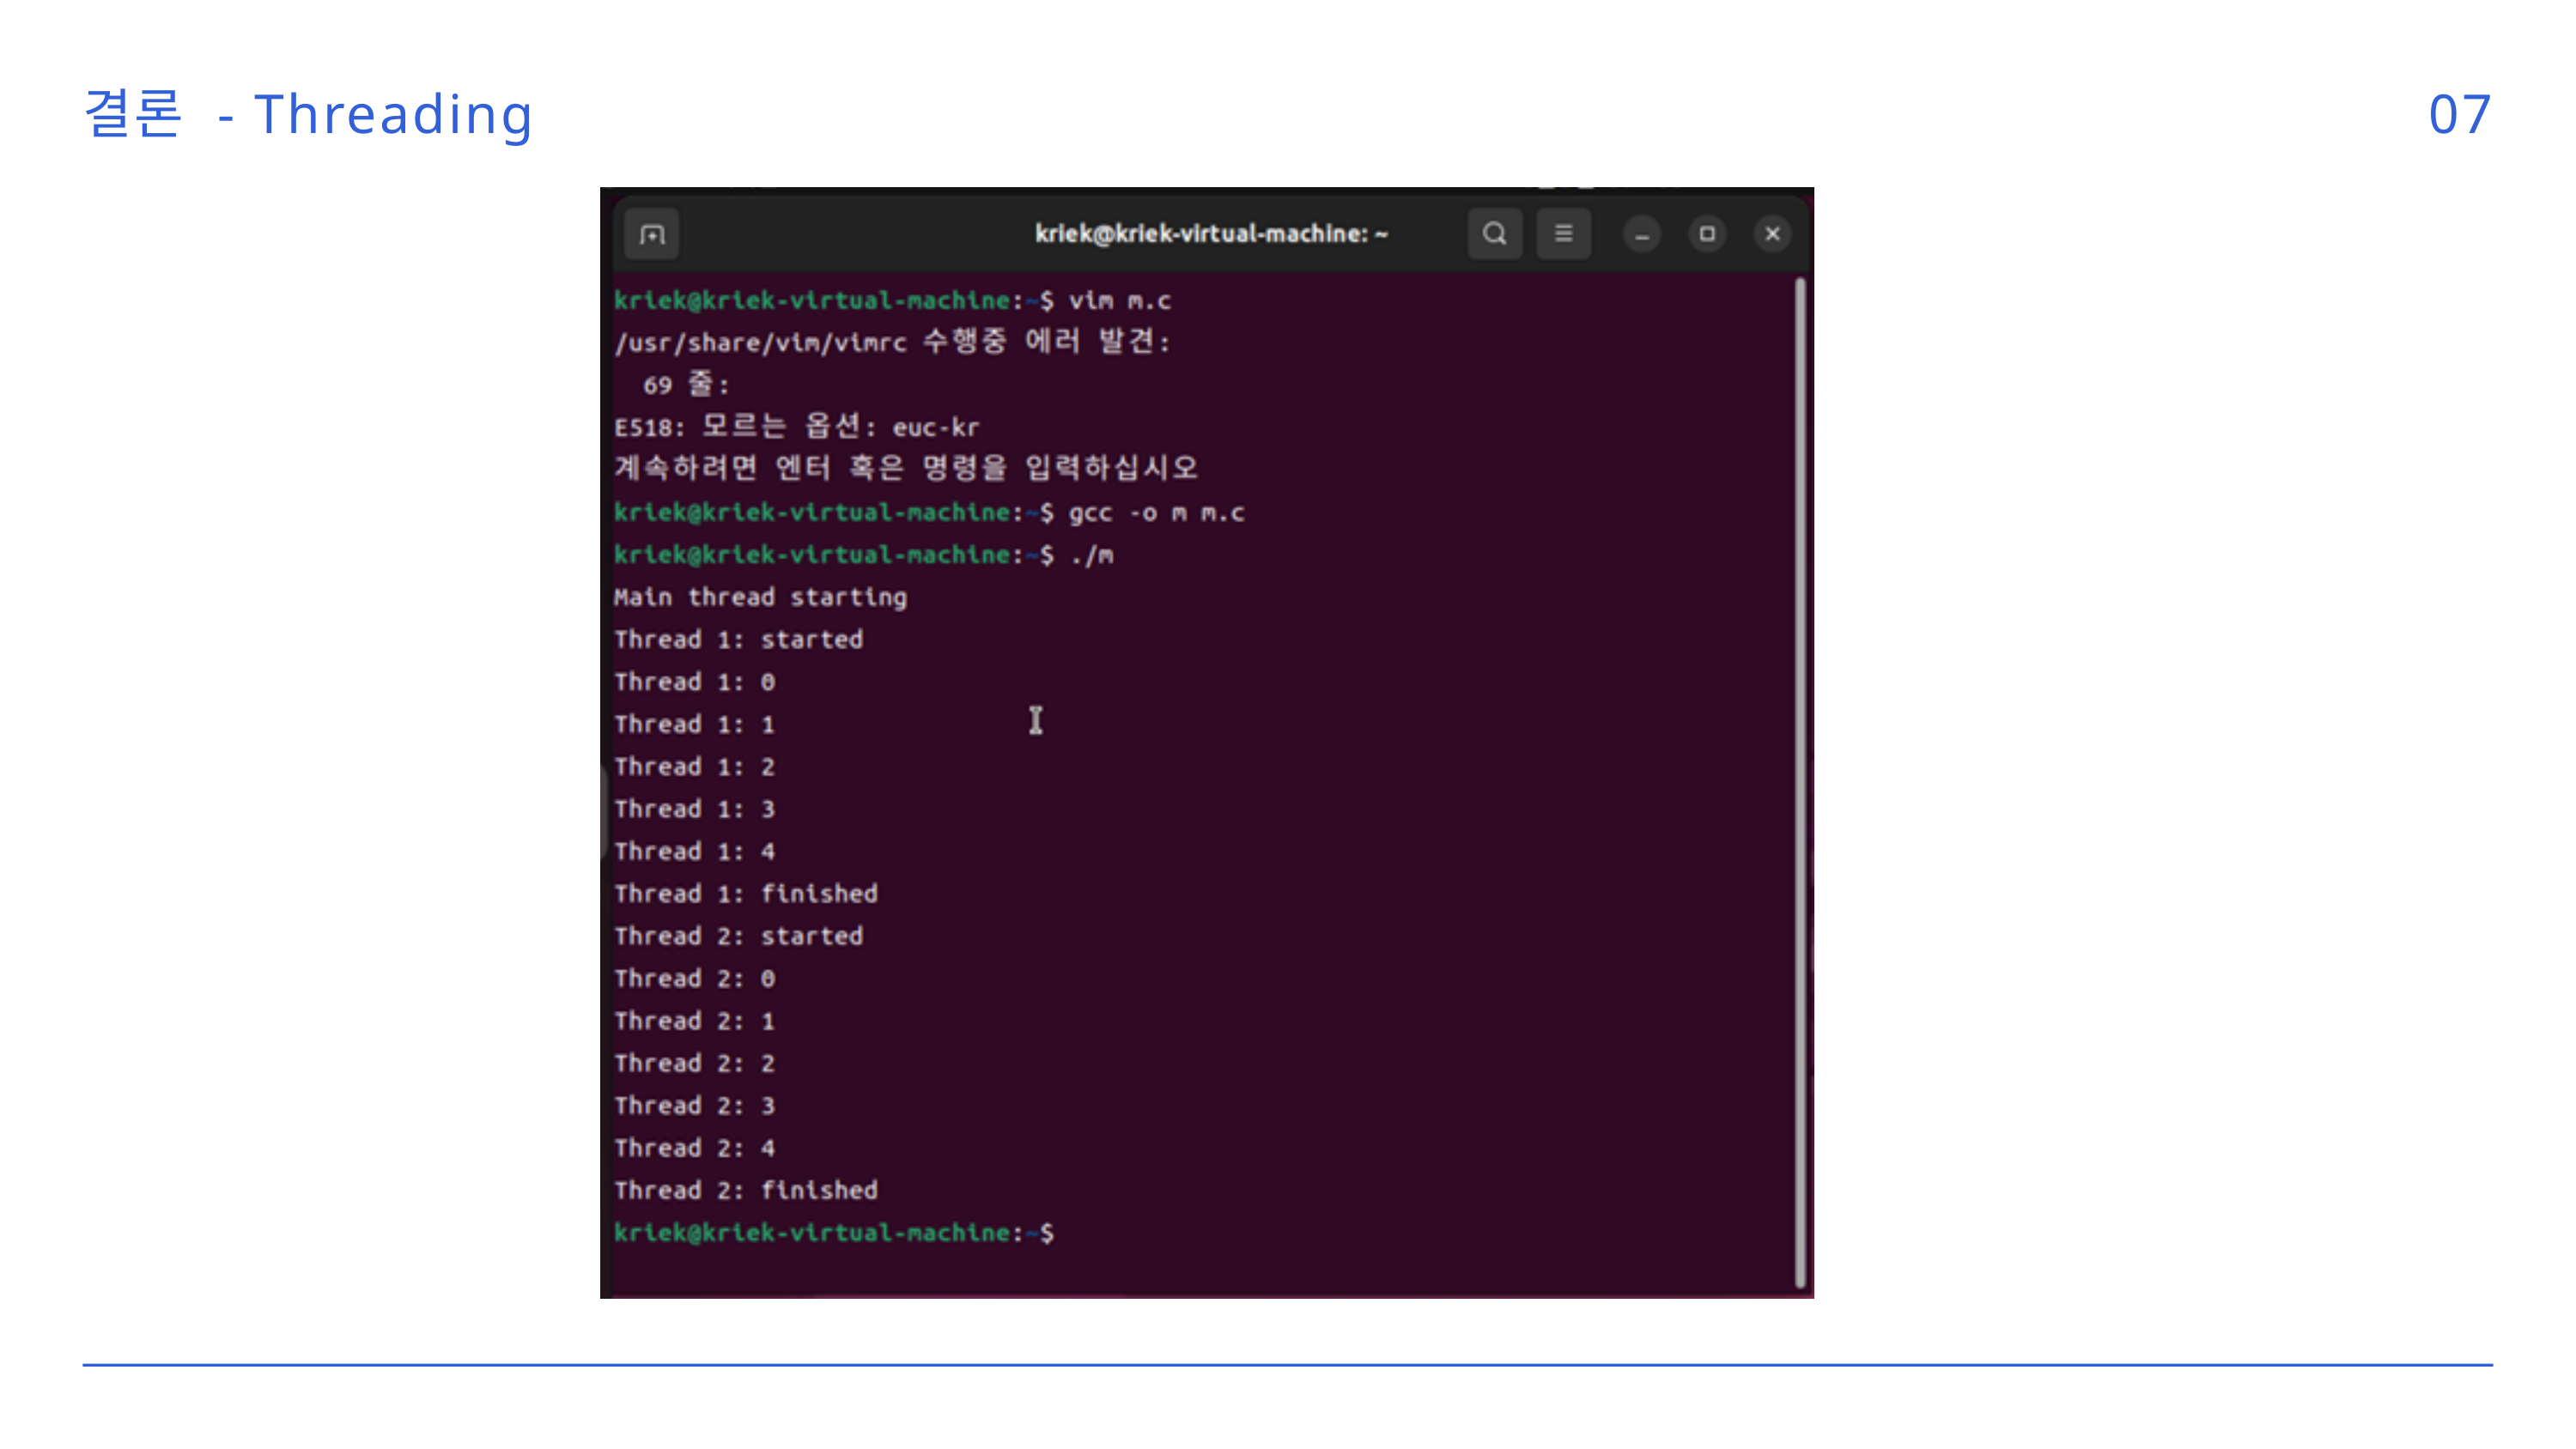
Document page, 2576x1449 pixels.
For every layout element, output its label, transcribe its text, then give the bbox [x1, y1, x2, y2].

text_box 07 [2093, 85, 2494, 145]
picture [600, 187, 1814, 1300]
text_box 결론 - Threading [82, 85, 698, 145]
